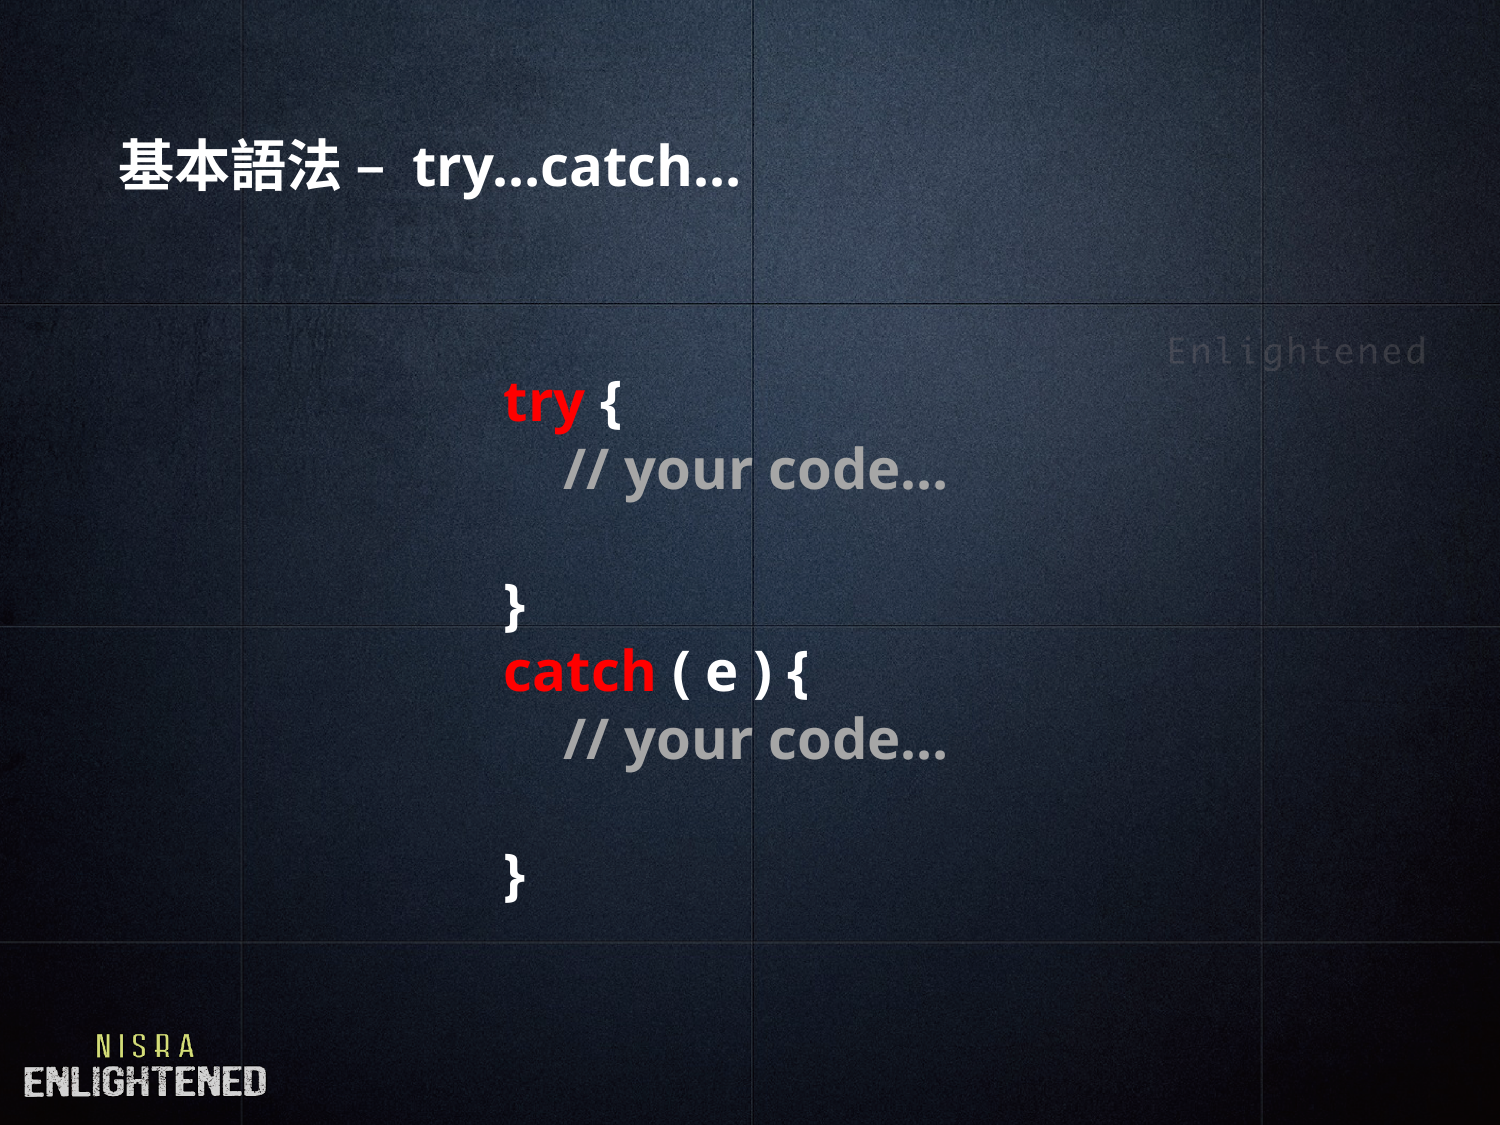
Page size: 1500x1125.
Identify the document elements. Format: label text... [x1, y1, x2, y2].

picture [0, 0, 1500, 1125]
text_box try { // your code… } catch ( e ) { // your code… } [489, 358, 1011, 913]
title 基本語法 – try…catch… [103, 59, 1397, 278]
